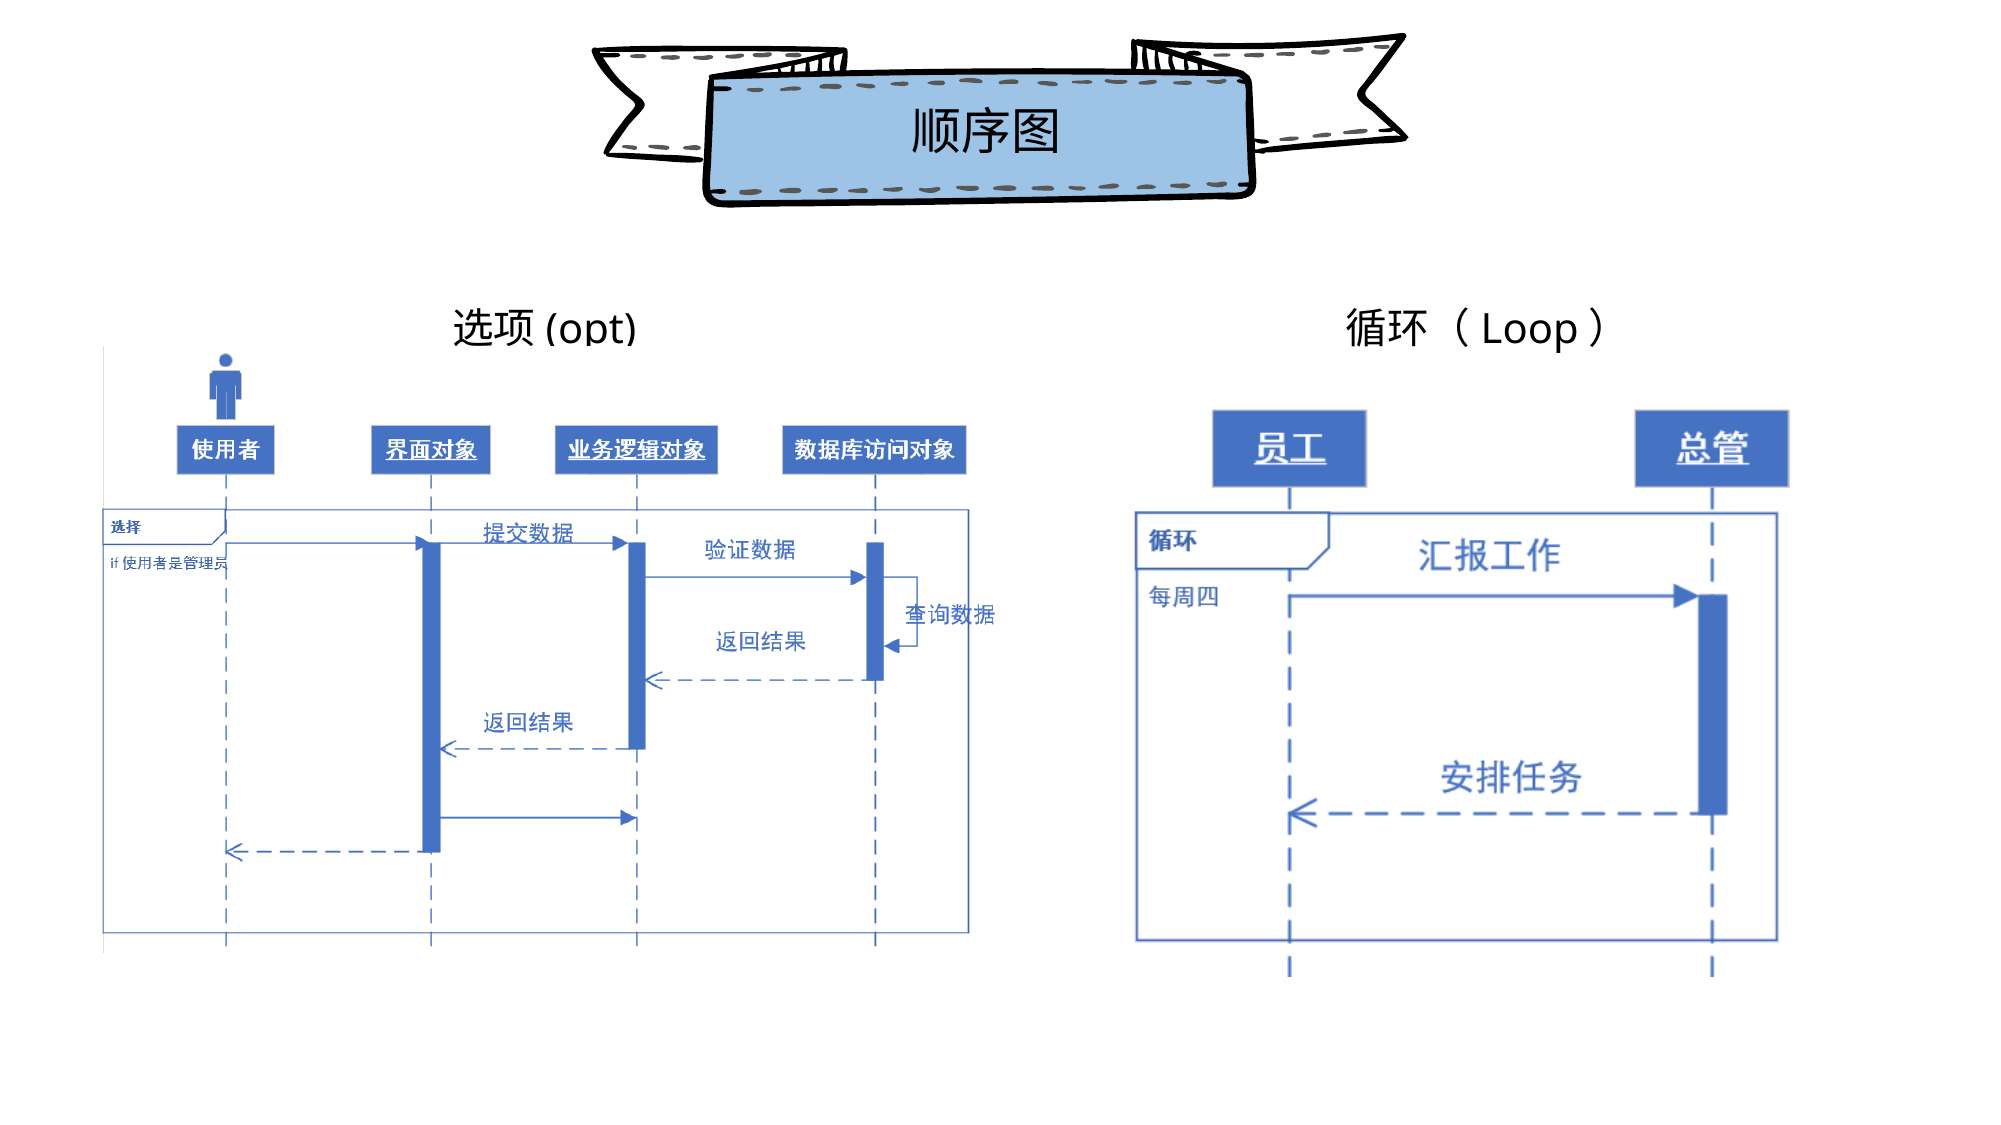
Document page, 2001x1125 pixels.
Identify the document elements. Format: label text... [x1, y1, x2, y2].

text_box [590, 32, 1410, 209]
picture [1051, 382, 1925, 977]
text_box 选项(opt) [414, 294, 674, 345]
picture [69, 345, 1020, 953]
text_box 循环（Loop） [1071, 294, 1905, 360]
